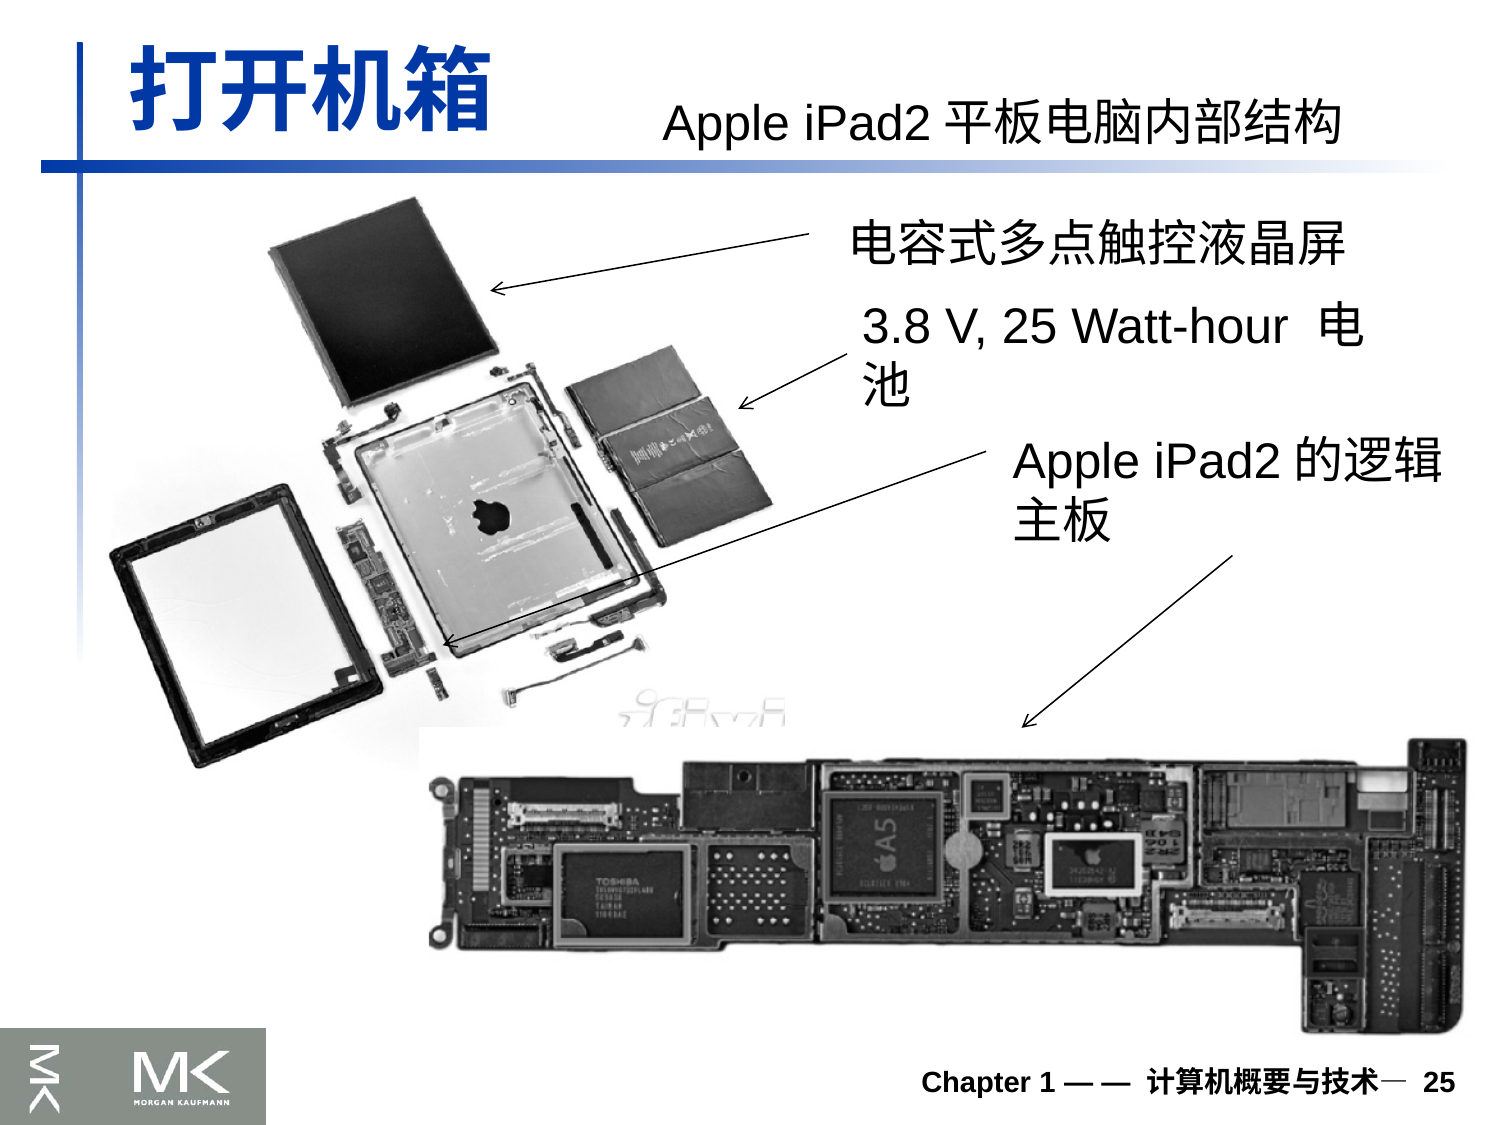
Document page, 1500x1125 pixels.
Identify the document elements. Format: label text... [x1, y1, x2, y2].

picture [0, 1028, 266, 1125]
text_box Apple iPad2的逻辑主板 [997, 420, 1468, 556]
text_box Apple iPad2平板电脑内部结构 [647, 82, 1428, 158]
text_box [489, 233, 810, 292]
picture [100, 186, 1483, 1050]
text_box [738, 323, 848, 410]
text_box 3.8 V, 25 Watt-hour 电池 [847, 286, 1428, 422]
footer Chapter 1 — — 计算机概要与技术— 25 [277, 1046, 1471, 1106]
title 打开机箱 [111, 0, 1468, 150]
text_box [442, 451, 987, 646]
text_box 电容式多点触控液晶屏 [832, 203, 1376, 279]
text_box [1021, 556, 1233, 729]
